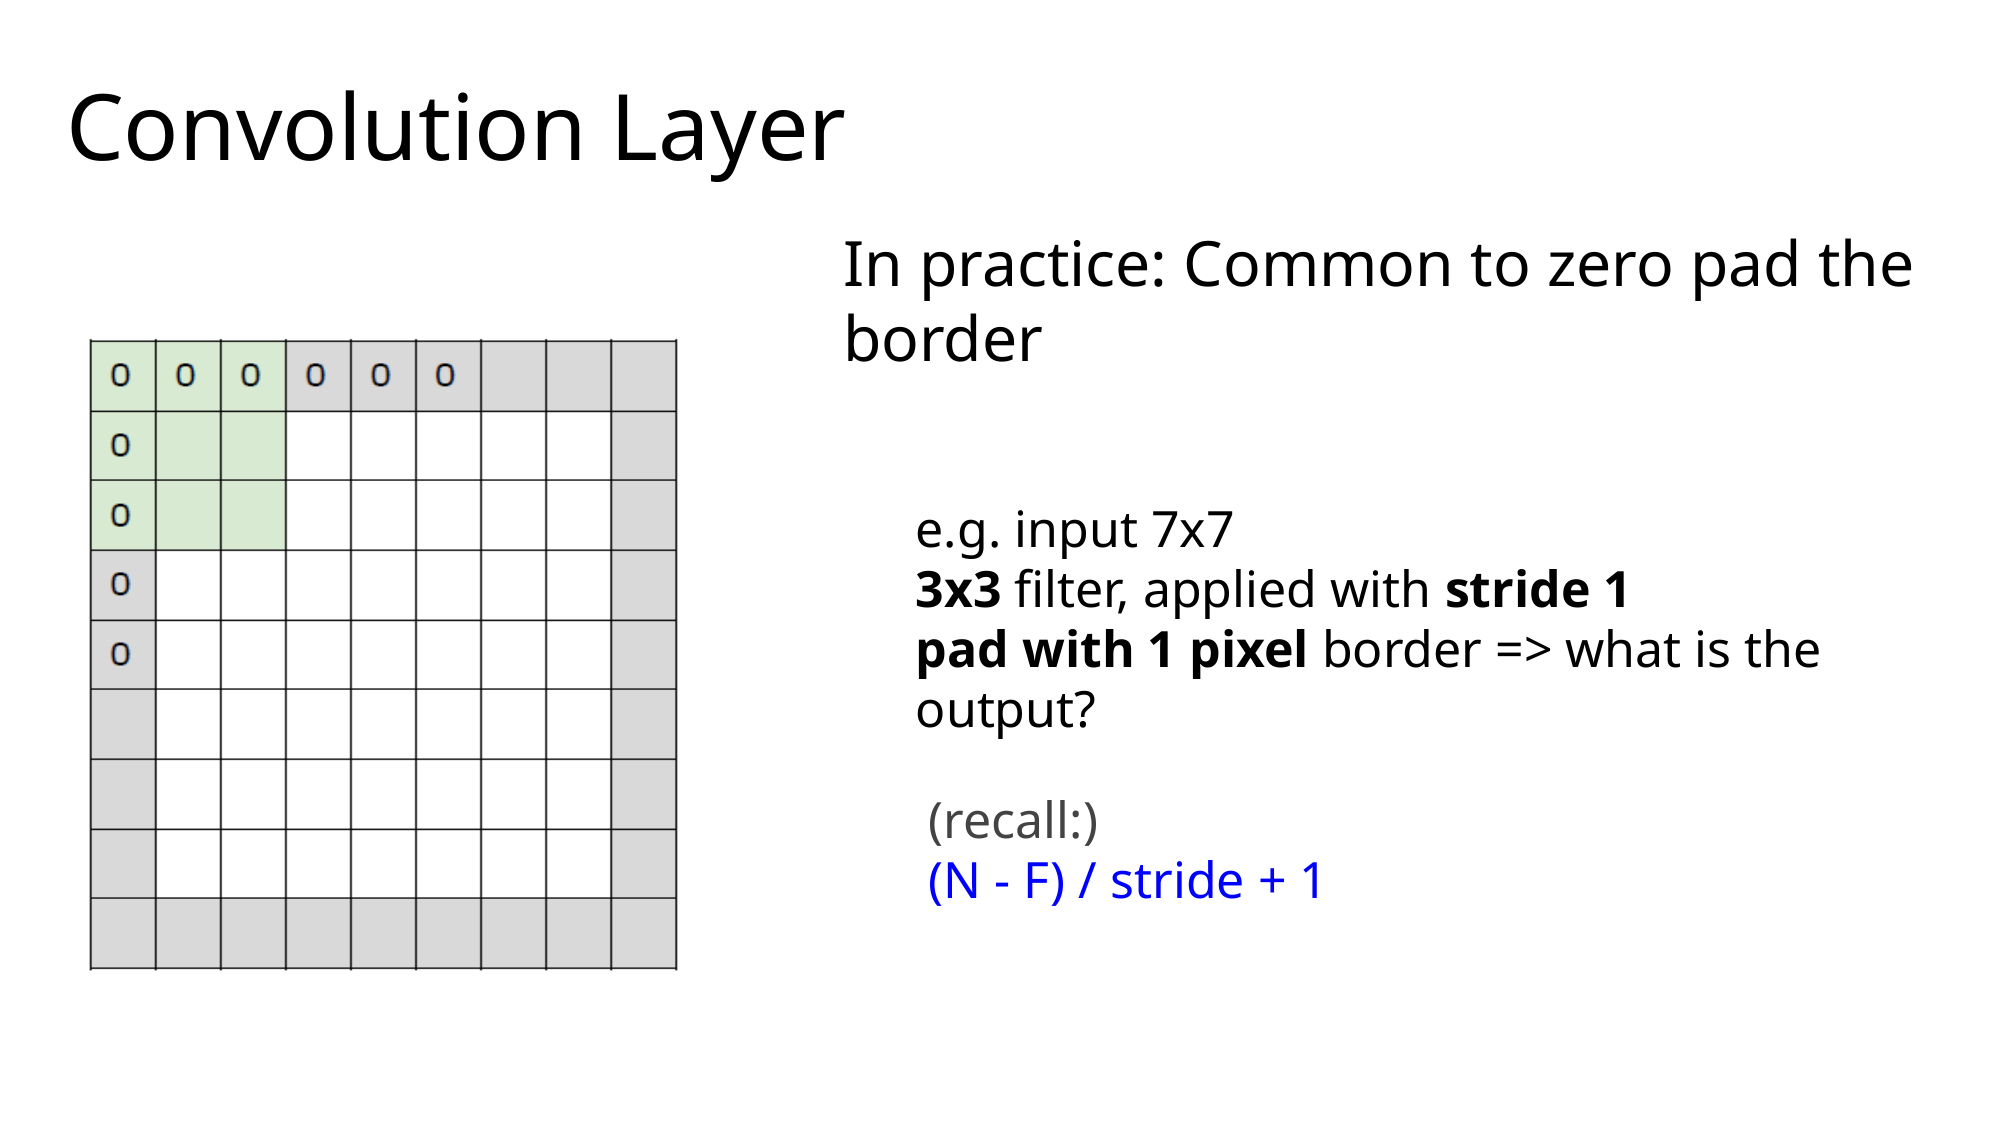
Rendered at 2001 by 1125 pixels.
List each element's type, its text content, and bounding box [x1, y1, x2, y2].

text_box e.g. input 7x7 3x3 filter, applied with stride 1 pad with 1 pixel border => what is the output? [901, 490, 1901, 746]
picture [85, 335, 681, 972]
text_box In practice: Common to zero pad the border [828, 216, 2000, 382]
text_box (recall:) (N - F) / stride + 1 [914, 781, 1915, 916]
text_box Convolution Layer [51, 61, 863, 187]
